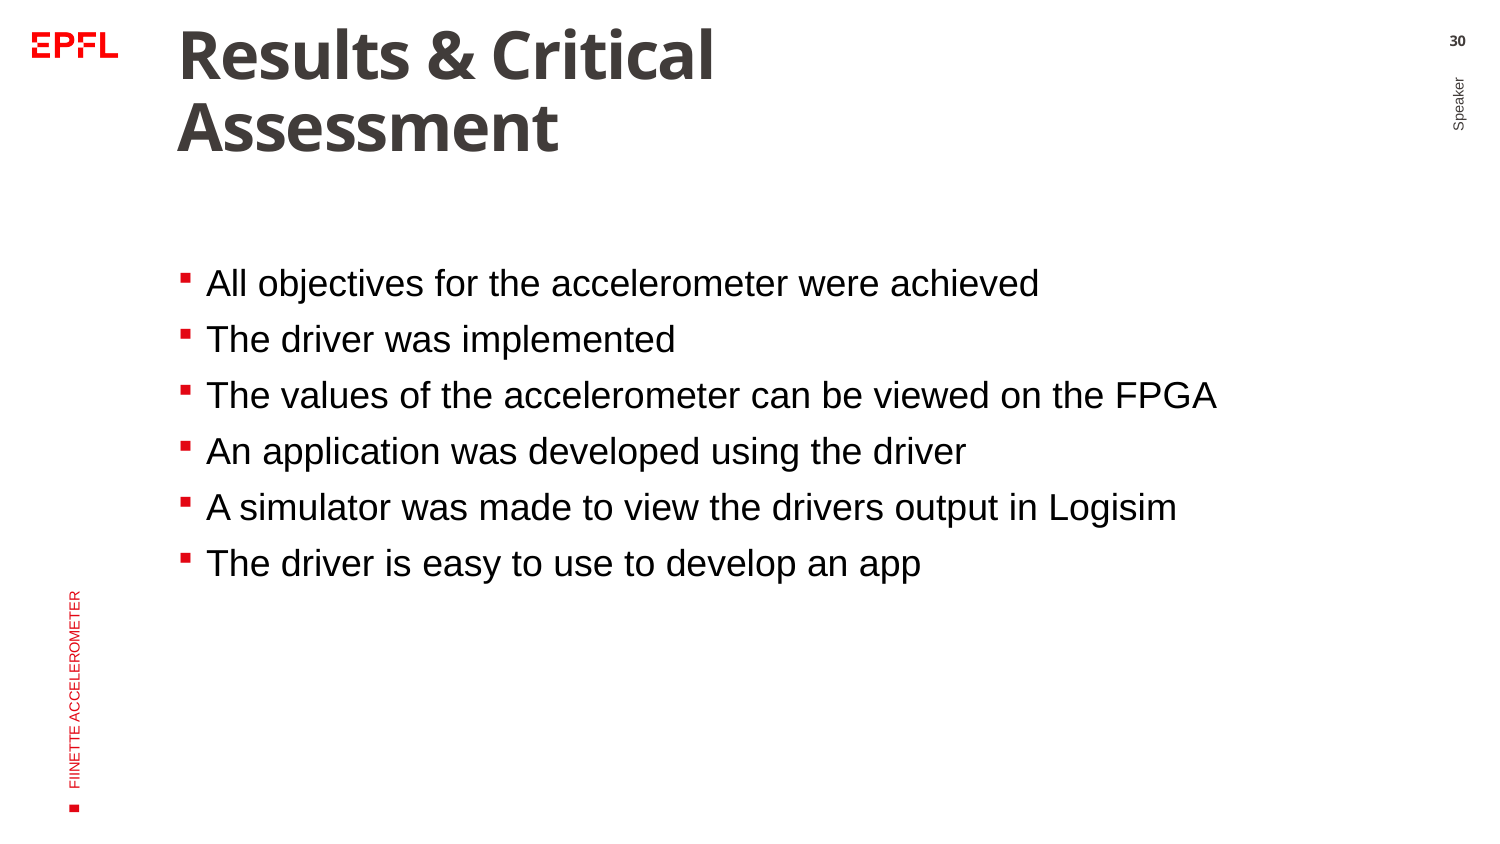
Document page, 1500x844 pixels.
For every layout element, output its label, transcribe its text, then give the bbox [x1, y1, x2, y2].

title Results & Critical Assessment [148, 21, 945, 198]
list All objectives for the accelerometer were achieved The driver was implemented The values of the accelerometer can be viewed on the FPGA An application was developed using the driver A simulator was made to view the drivers output in Logisim The driver is easy to use to develop an app [148, 256, 1416, 813]
picture [21, 21, 129, 69]
slide_number FIINETTE ACCELEROMETER [0, 256, 149, 805]
slide_number 30 [1415, 32, 1500, 59]
footer Speaker [1415, 59, 1500, 641]
